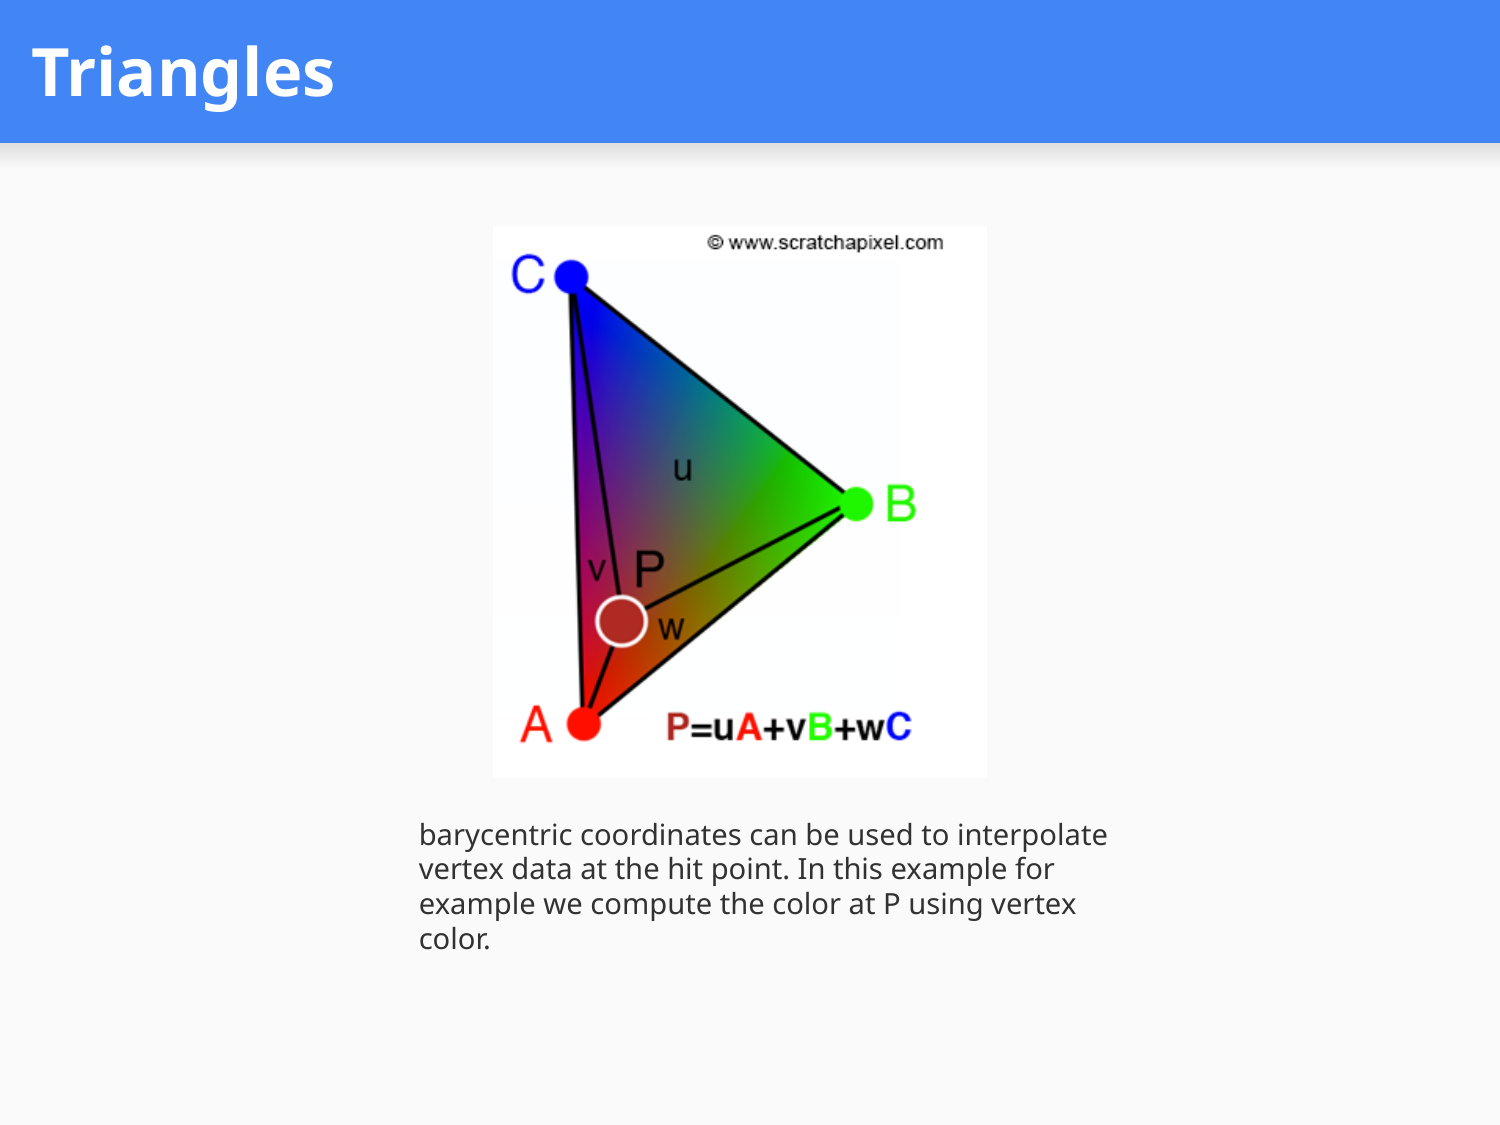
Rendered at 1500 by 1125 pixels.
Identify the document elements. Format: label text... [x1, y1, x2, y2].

text_box barycentric coordinates can be used to interpolate vertex data at the hit point. In this example for example we compute the color at P using vertex color. [403, 808, 1154, 963]
title Triangles [16, 3, 1464, 136]
picture [493, 225, 987, 778]
